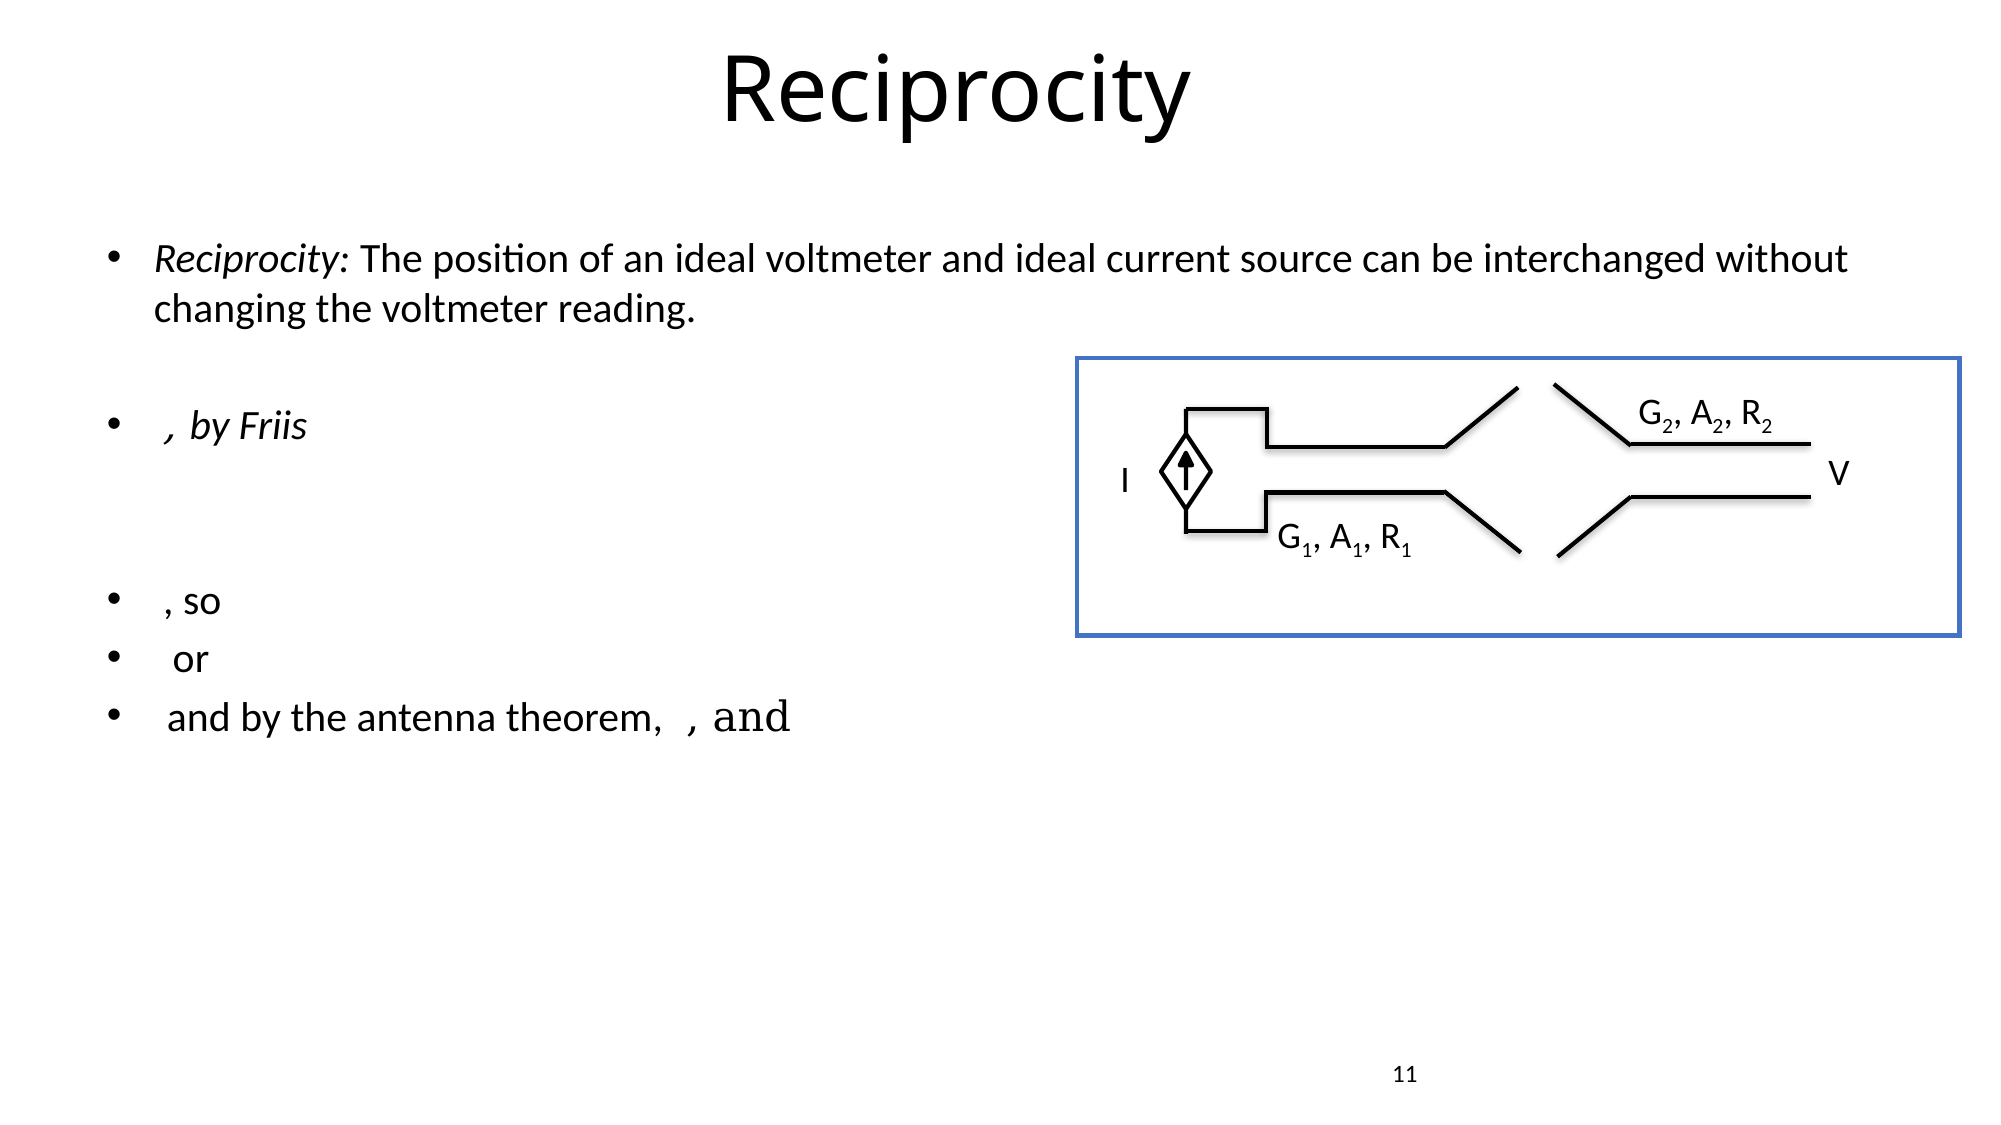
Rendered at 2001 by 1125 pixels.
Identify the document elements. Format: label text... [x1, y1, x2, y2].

text_box Reciprocity [99, 29, 1812, 140]
slide_number 11 [1074, 738, 1425, 1125]
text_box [1076, 357, 1960, 636]
